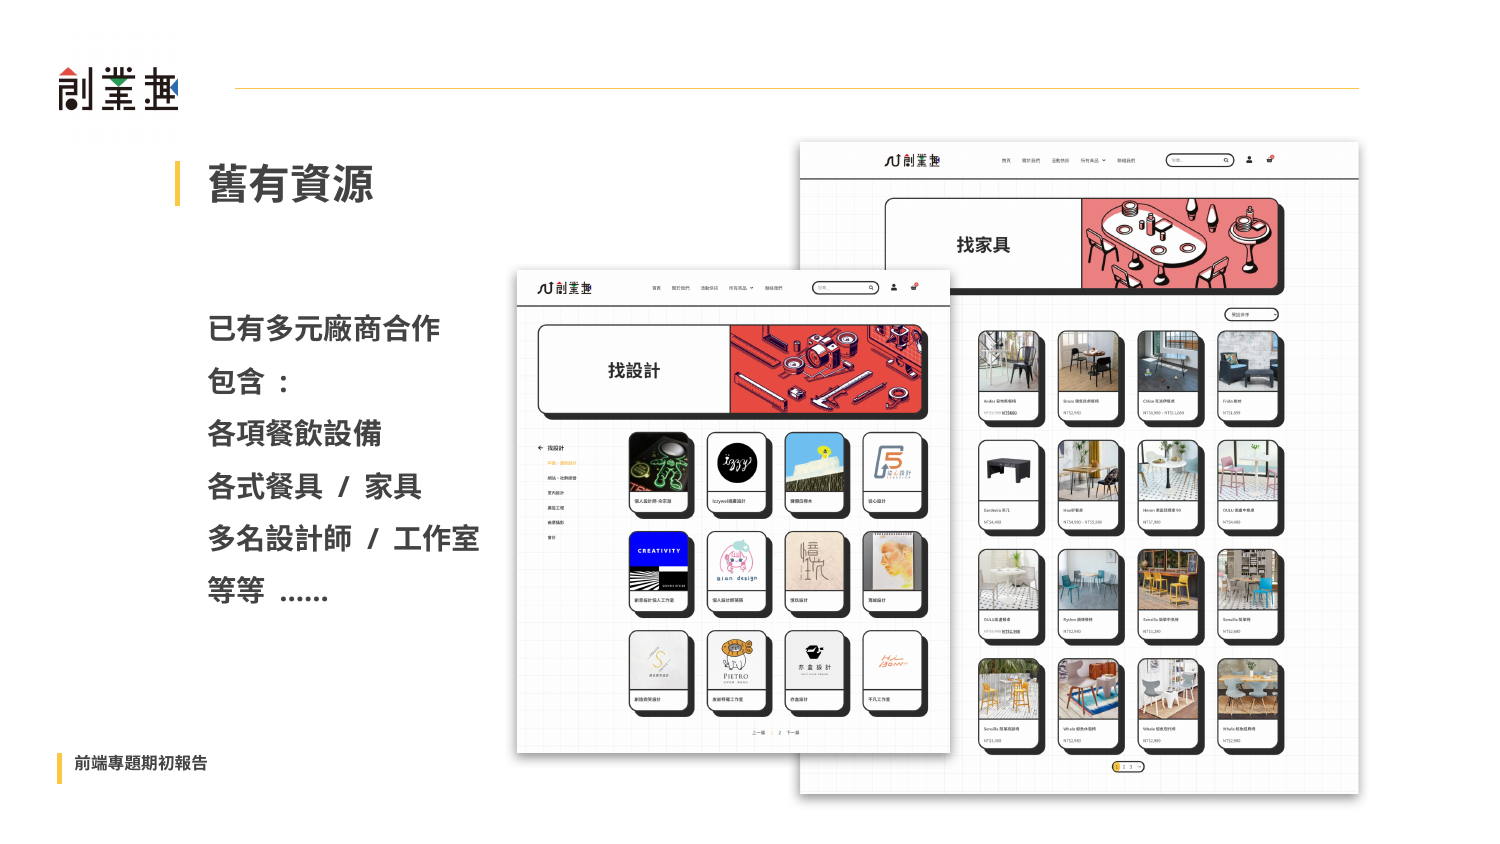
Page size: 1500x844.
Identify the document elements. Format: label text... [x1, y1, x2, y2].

text_box 舊有資源 [192, 142, 484, 223]
picture [59, 29, 178, 148]
text_box 前端專題期初報告 [59, 742, 224, 783]
picture [516, 142, 1360, 794]
text_box 已有多元廠商合作 包含 : 各項餐飲設備 各式餐具 / 家具 多名設計師 / 工作室 等等 ...... [192, 278, 508, 623]
